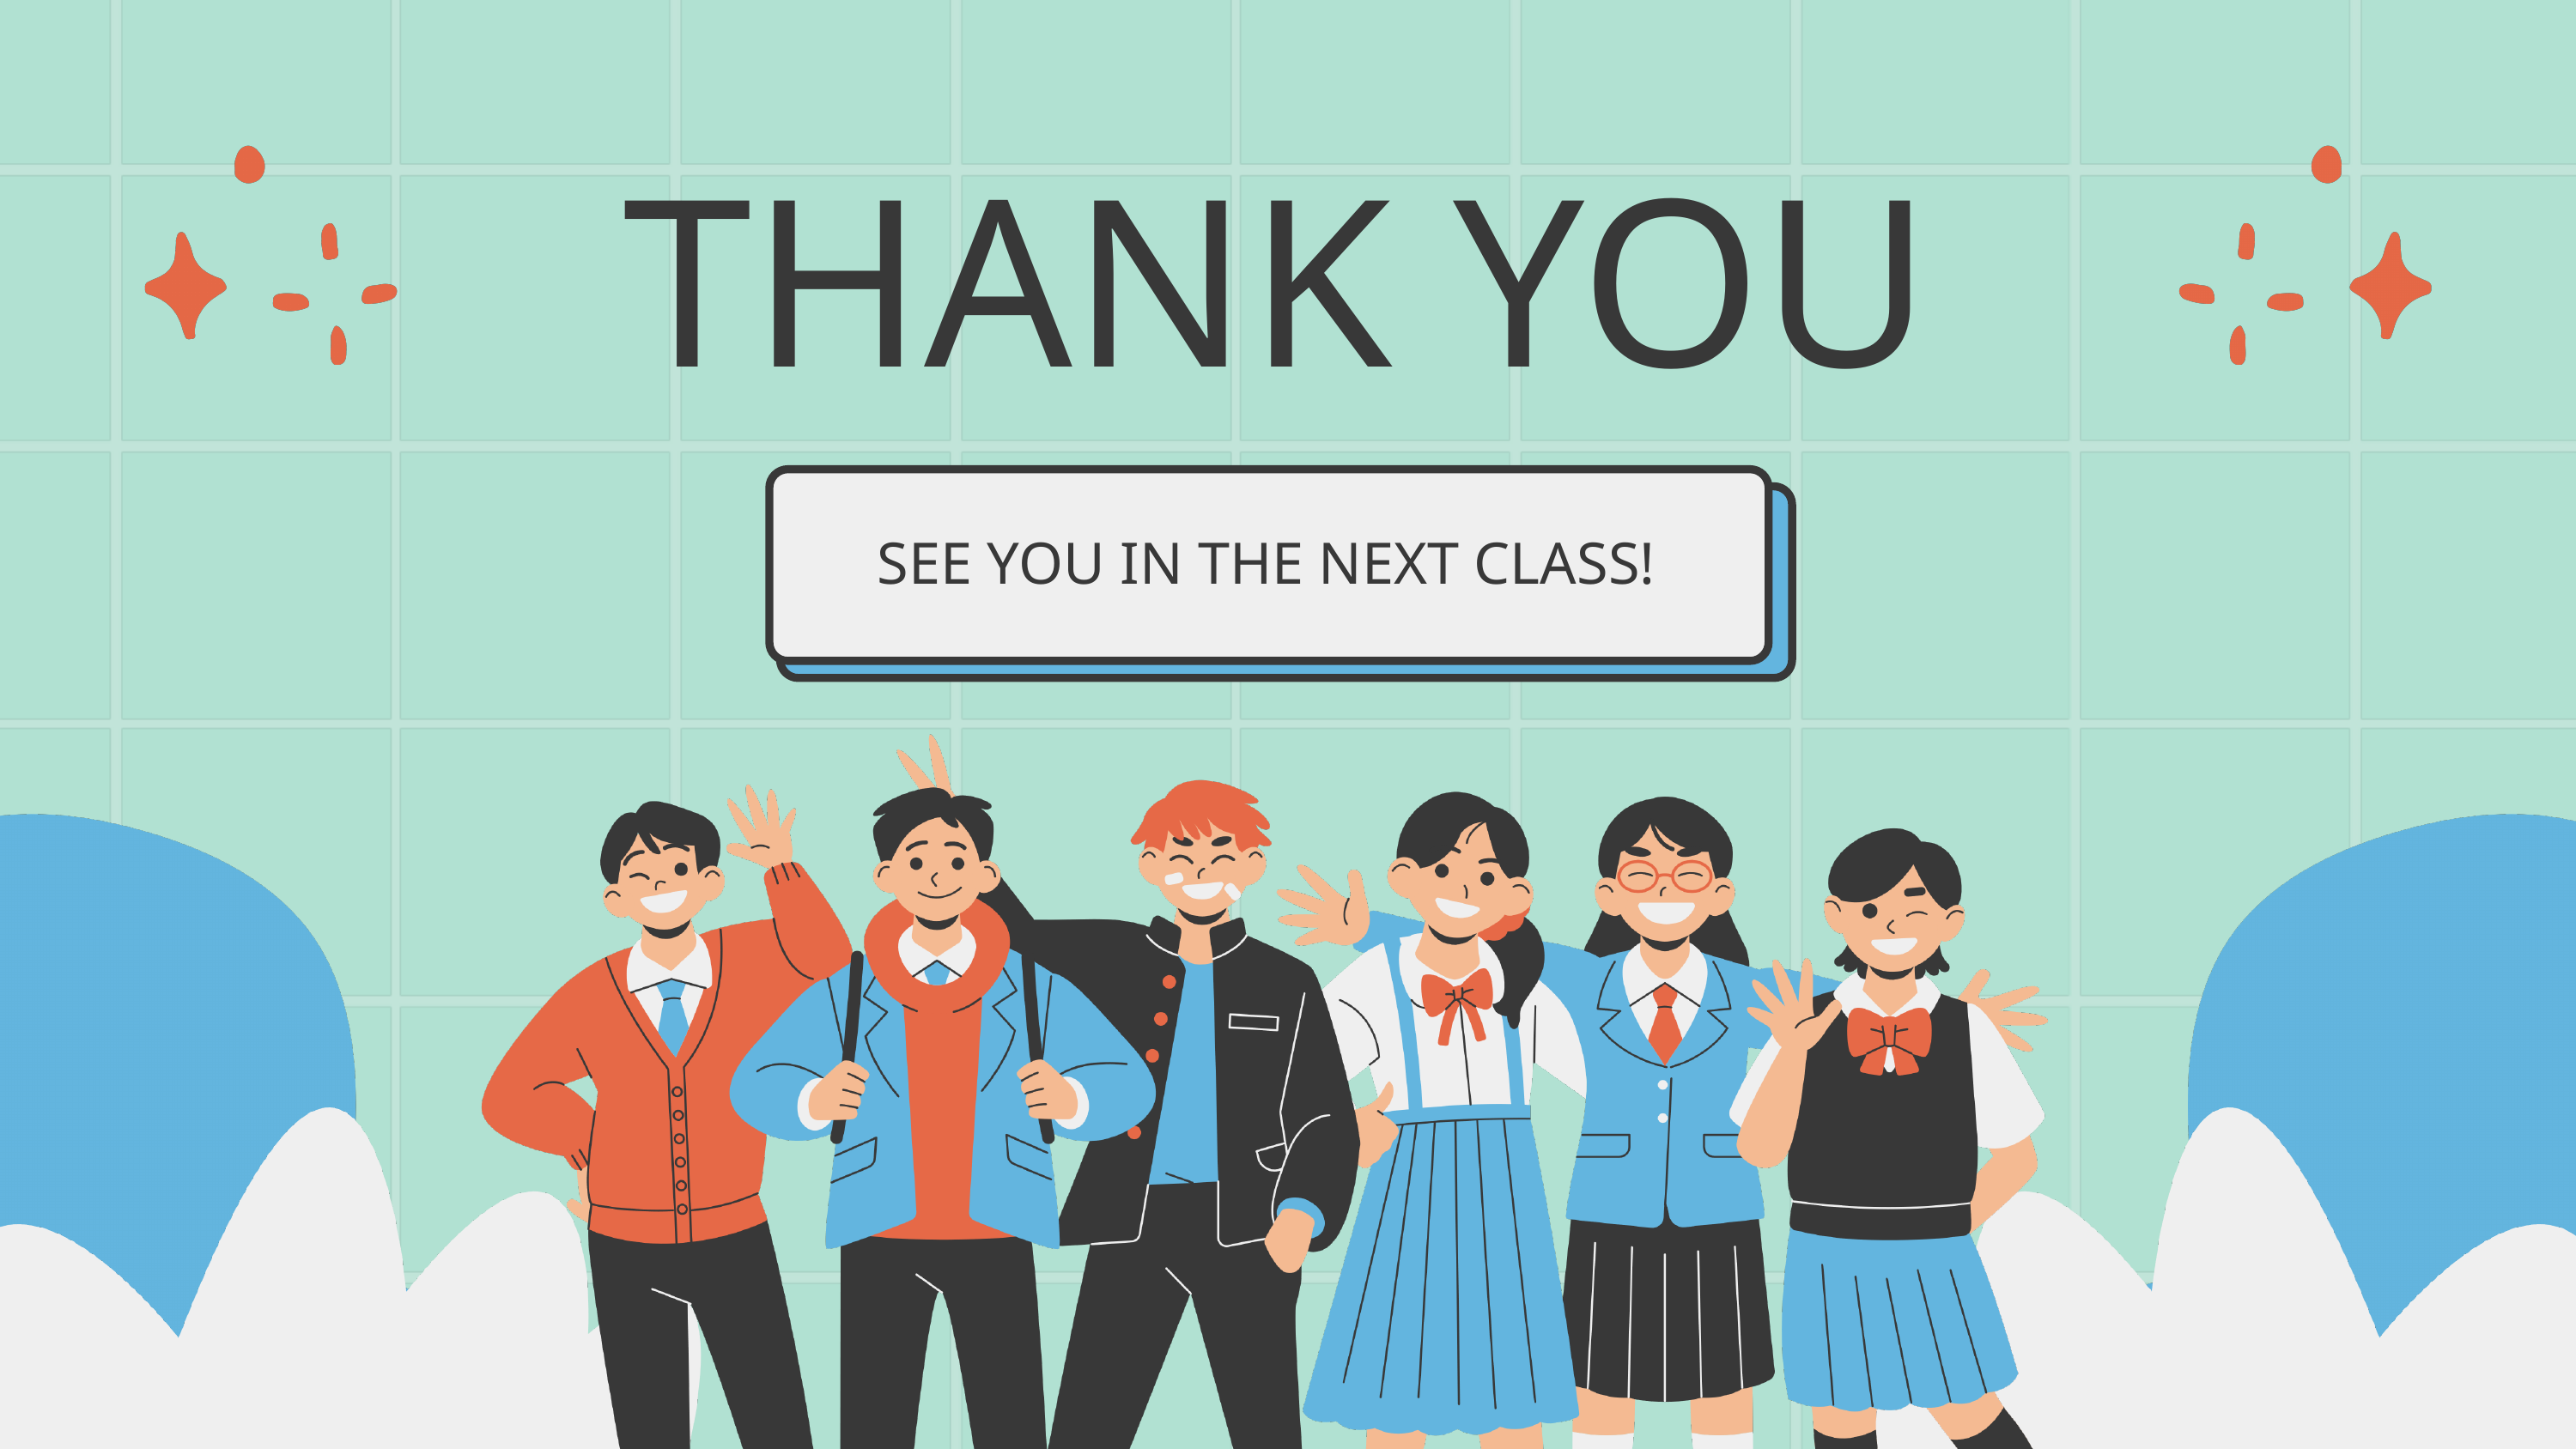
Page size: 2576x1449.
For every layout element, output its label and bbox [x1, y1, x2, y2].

text_box [780, 486, 1793, 679]
text_box [769, 469, 1769, 662]
picture [0, 0, 2576, 1449]
